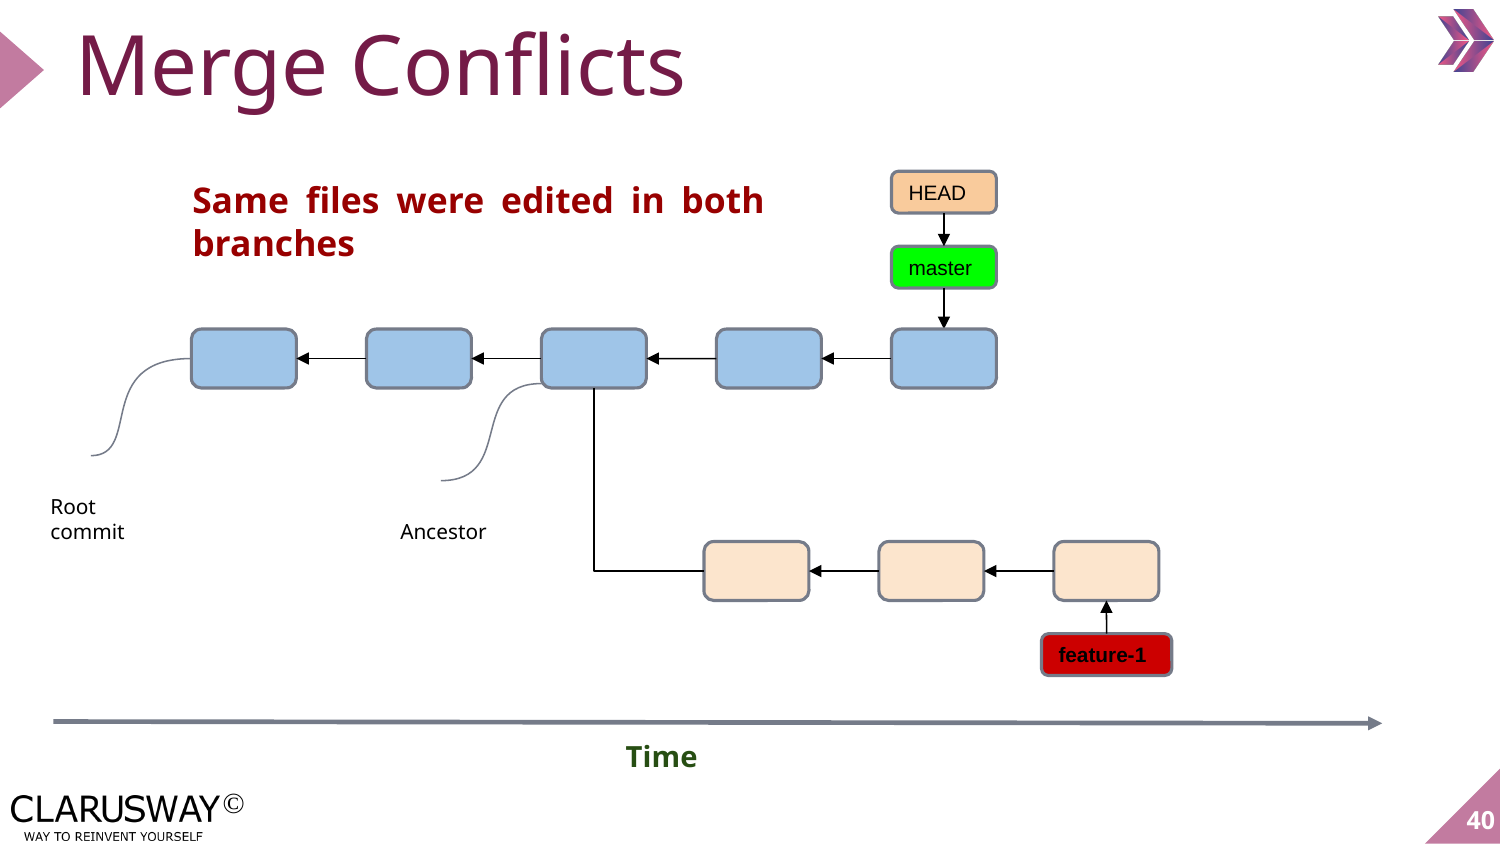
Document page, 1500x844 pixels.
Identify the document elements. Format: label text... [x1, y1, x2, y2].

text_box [440, 383, 542, 481]
text_box [878, 541, 984, 601]
text_box HEAD [891, 171, 997, 214]
text_box Time [610, 733, 731, 765]
text_box Root commit [35, 478, 146, 552]
text_box [366, 329, 472, 388]
text_box feature-1 [1041, 633, 1172, 676]
title Merge Conflicts [75, 31, 1001, 129]
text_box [593, 387, 705, 572]
text_box Ancestor [385, 503, 516, 577]
text_box [716, 329, 822, 388]
text_box [191, 329, 297, 388]
text_box [1053, 541, 1159, 601]
text_box master [891, 246, 997, 289]
picture [11, 795, 220, 841]
slide_number ‹#› [1461, 809, 1496, 839]
text_box [891, 329, 997, 388]
picture [1438, 9, 1494, 72]
text_box [703, 541, 809, 601]
text_box Same files were edited in both branches [177, 163, 781, 270]
text_box [541, 329, 647, 388]
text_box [90, 358, 192, 456]
